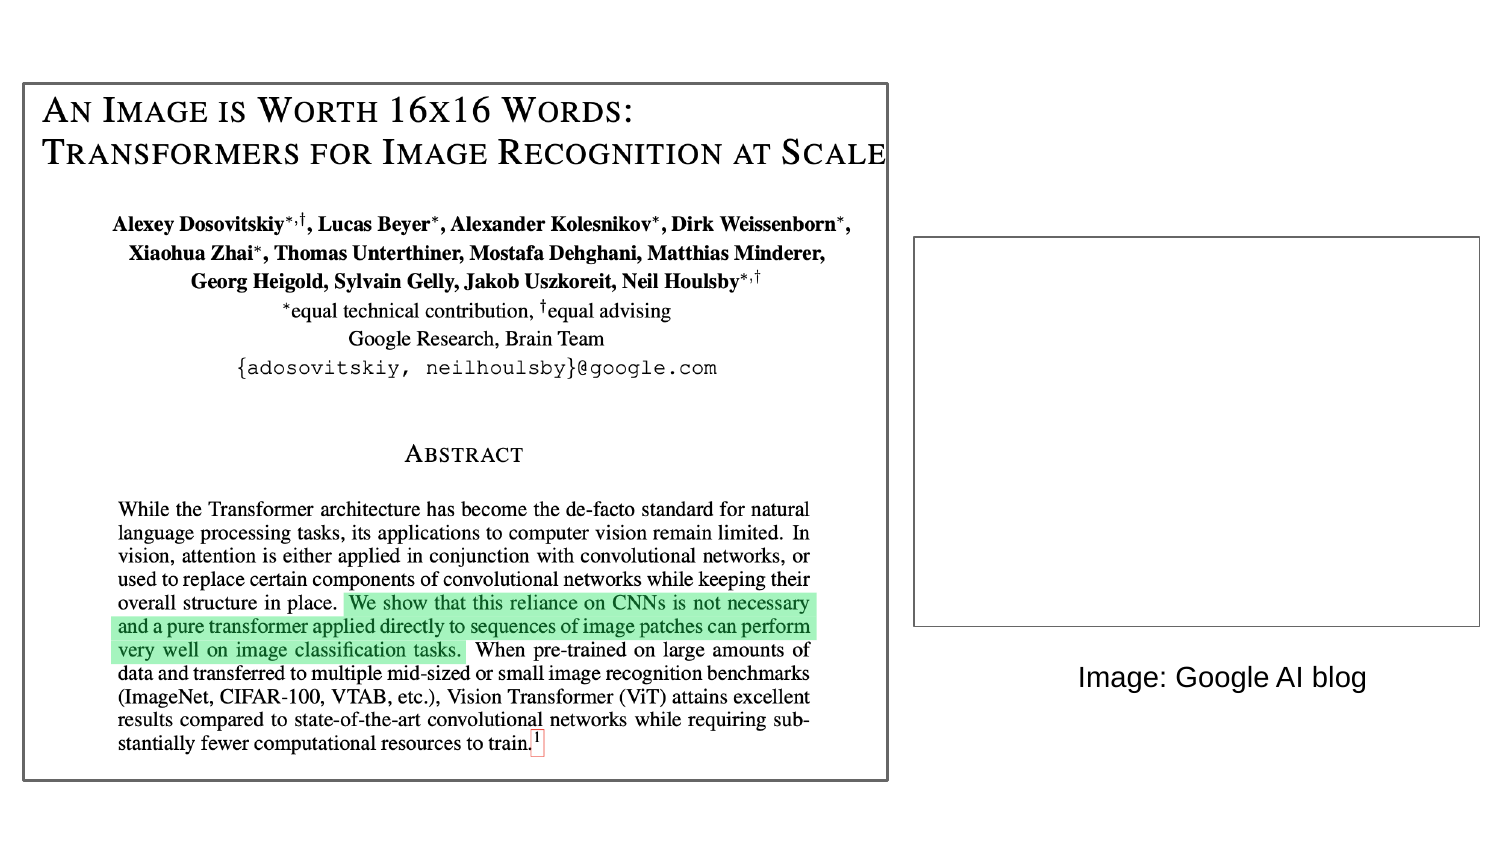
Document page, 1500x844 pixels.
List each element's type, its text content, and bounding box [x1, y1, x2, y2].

picture [914, 237, 1480, 627]
picture [24, 84, 886, 779]
text_box Image: Google AI blog [1062, 643, 1479, 709]
